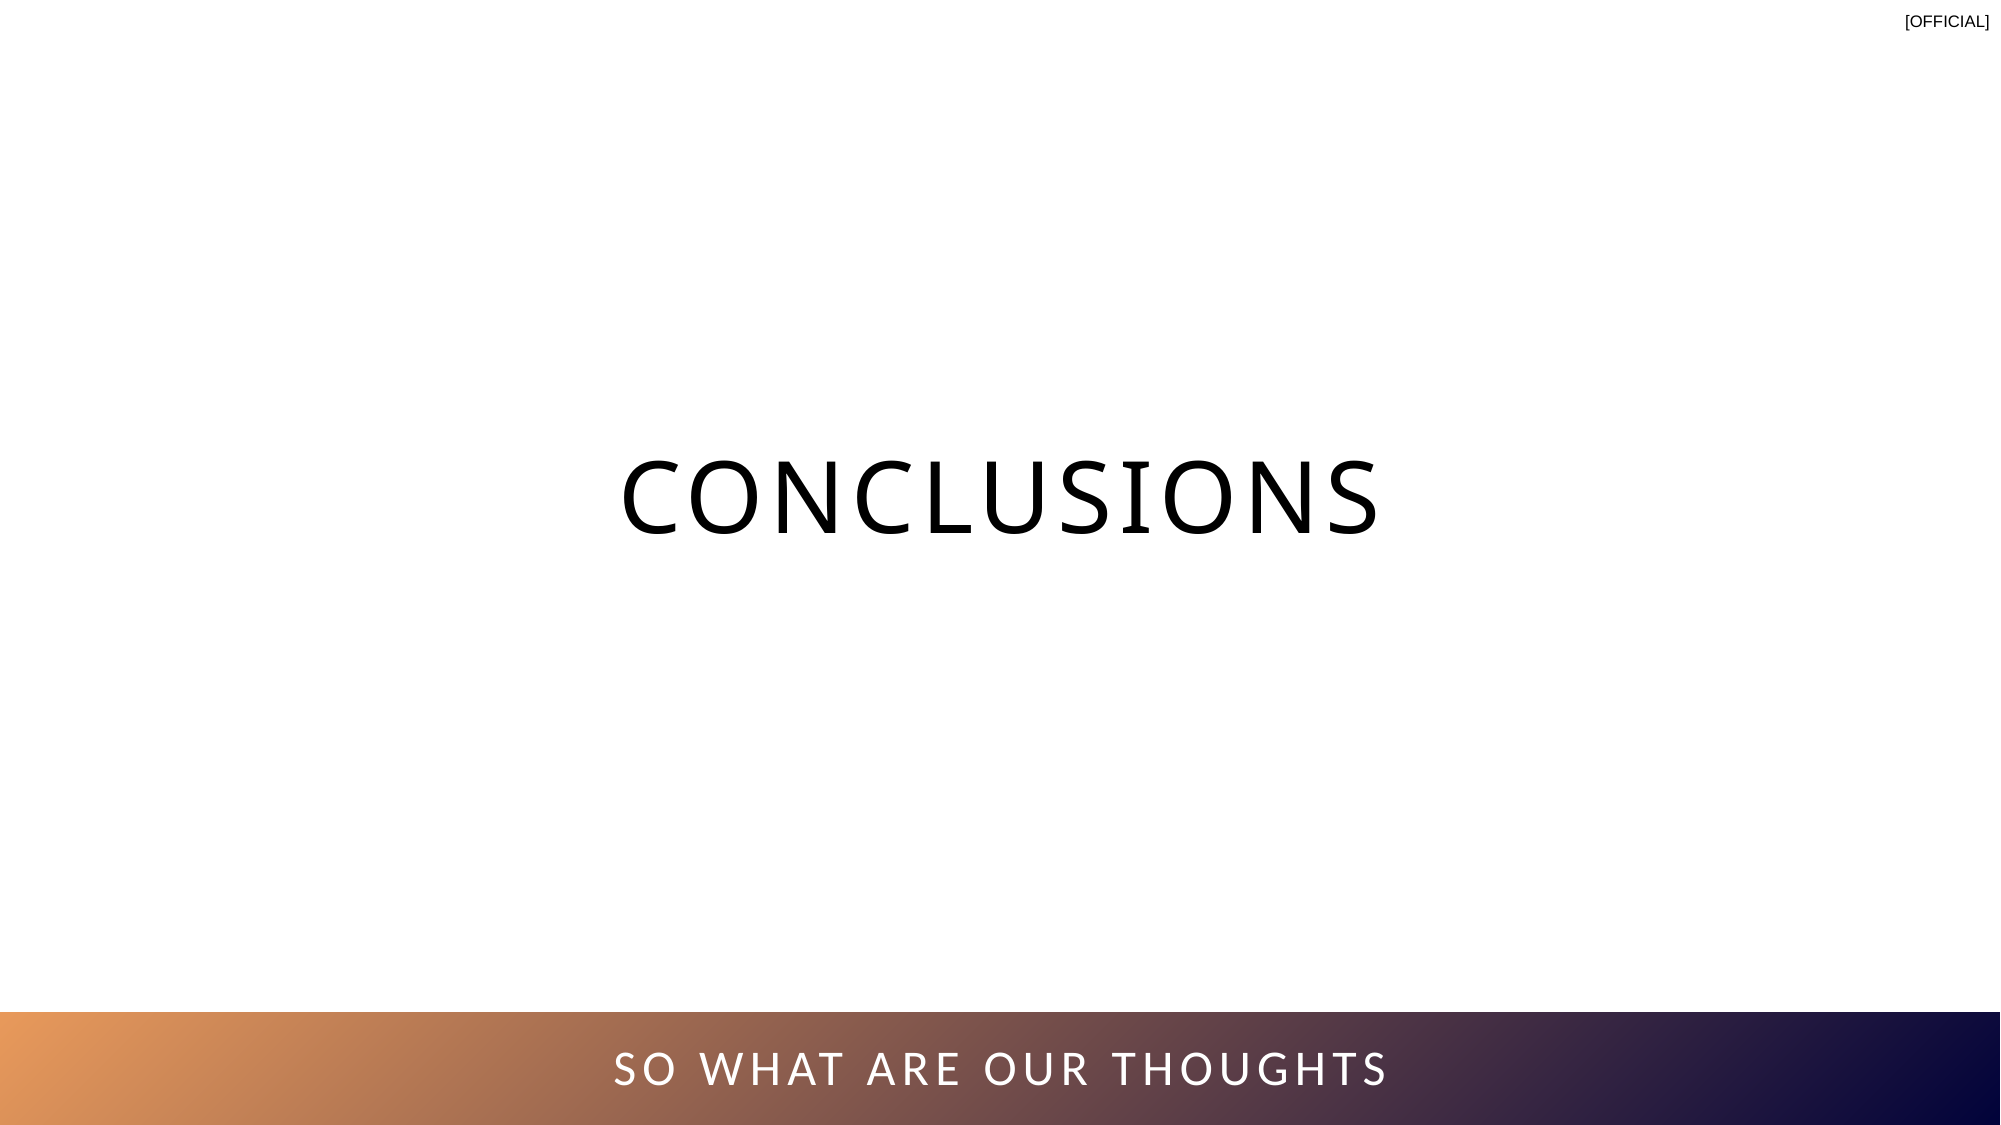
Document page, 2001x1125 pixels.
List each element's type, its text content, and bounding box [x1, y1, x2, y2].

subtitle SO WHAT ARE OUR THOUGHTS [0, 1012, 2000, 1125]
title CONCLUSIONS [249, 187, 1750, 563]
